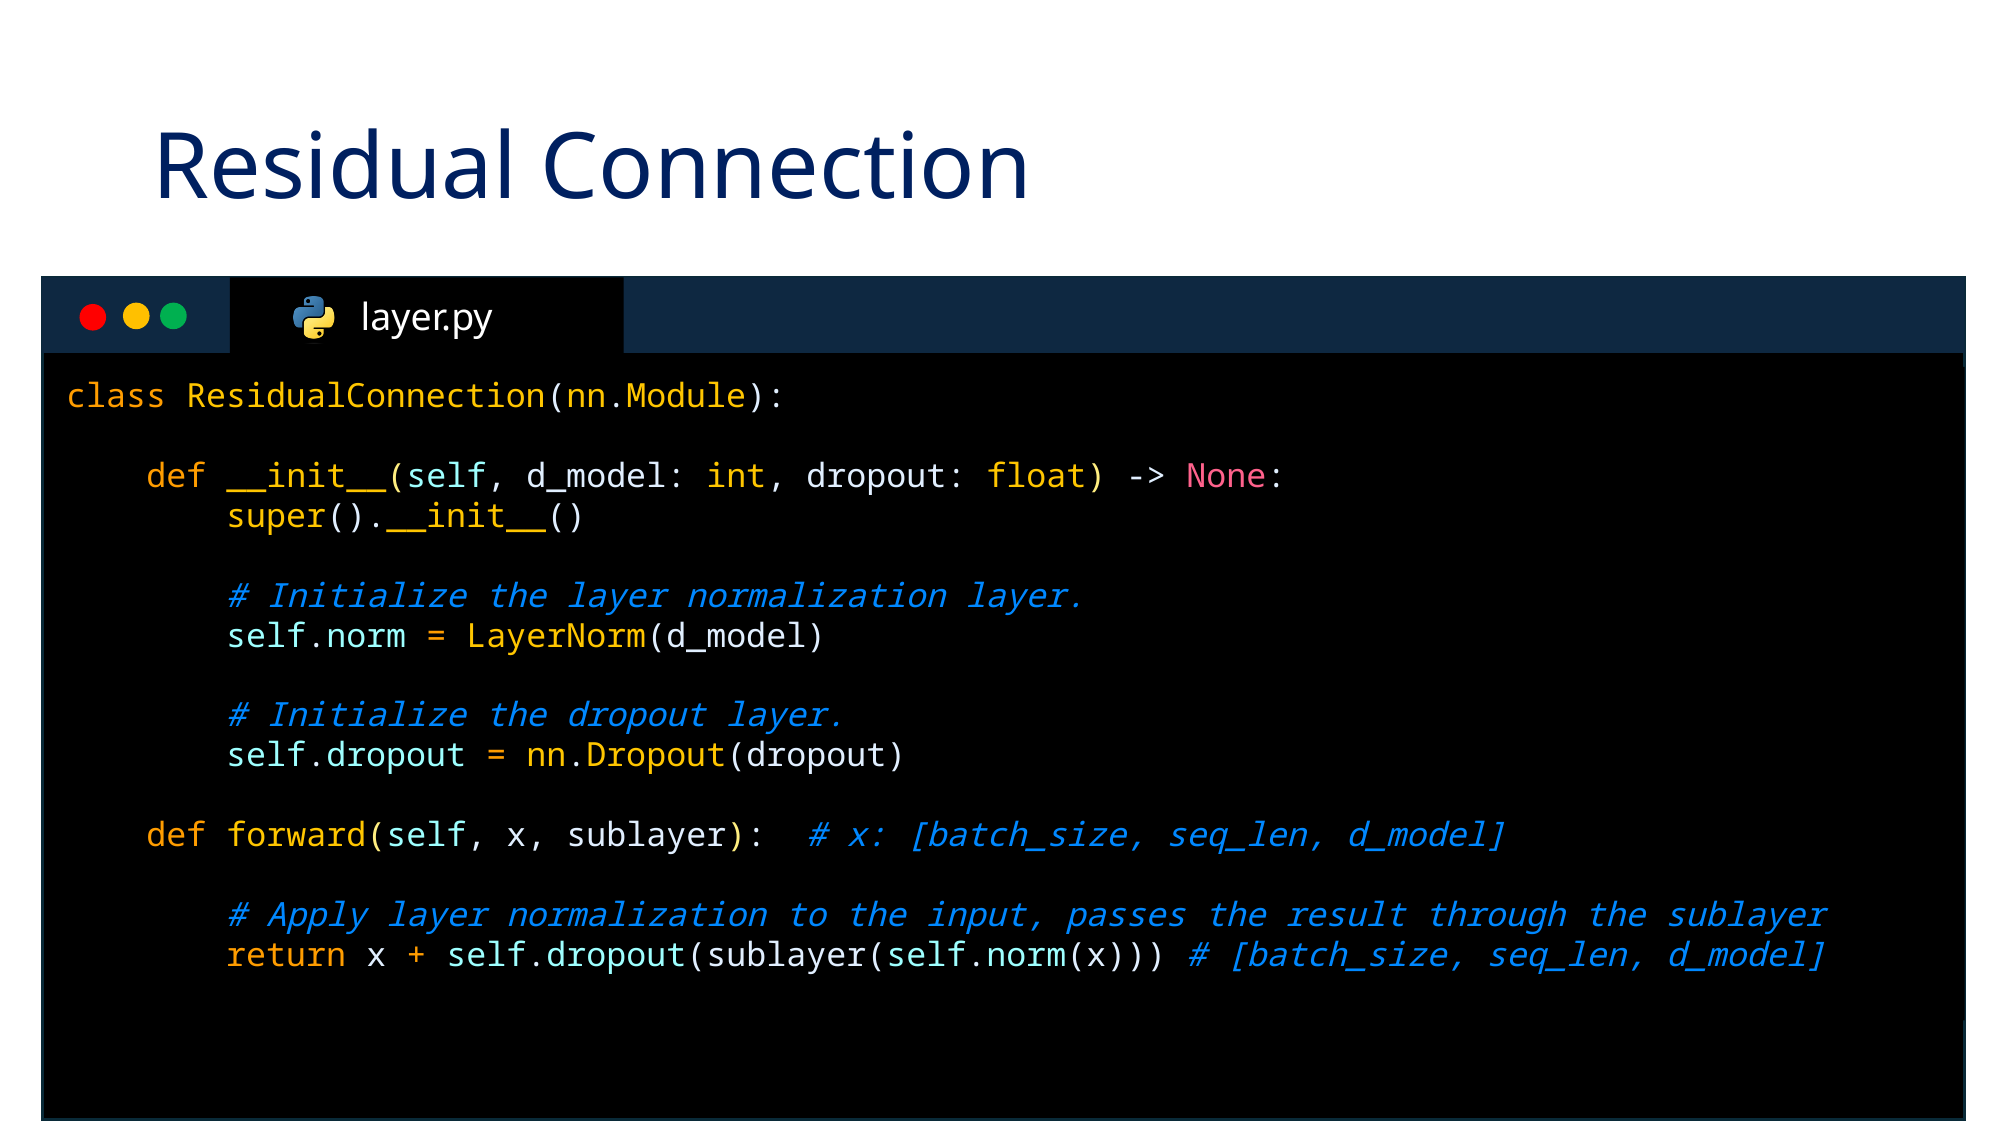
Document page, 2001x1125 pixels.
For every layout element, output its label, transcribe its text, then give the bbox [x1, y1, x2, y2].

text_box [40, 276, 228, 354]
text_box [625, 276, 1966, 354]
text_box layer.py [228, 276, 625, 354]
title Residual Connection [137, 59, 1863, 276]
text_box [41, 354, 1966, 1121]
text_box class ResidualConnection(nn.Module): def __init__(self, d_model: int, dropout: float) -> None: super().__init__() # Initialize the layer normalization layer. self.norm = LayerNorm(d_model) # Initialize the dropout layer. self.dropout = nn.Dropout(dropout) def forward(self, x, sublayer): # x: [batch_size, seq_len, d_model] # Apply layer normalization to the input, passes the result through the sublayer return x + self.dropout(sublayer(self.norm(x))) # [batch_size, seq_len, d_model] [51, 366, 1965, 1021]
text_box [78, 302, 188, 332]
picture [292, 296, 337, 345]
